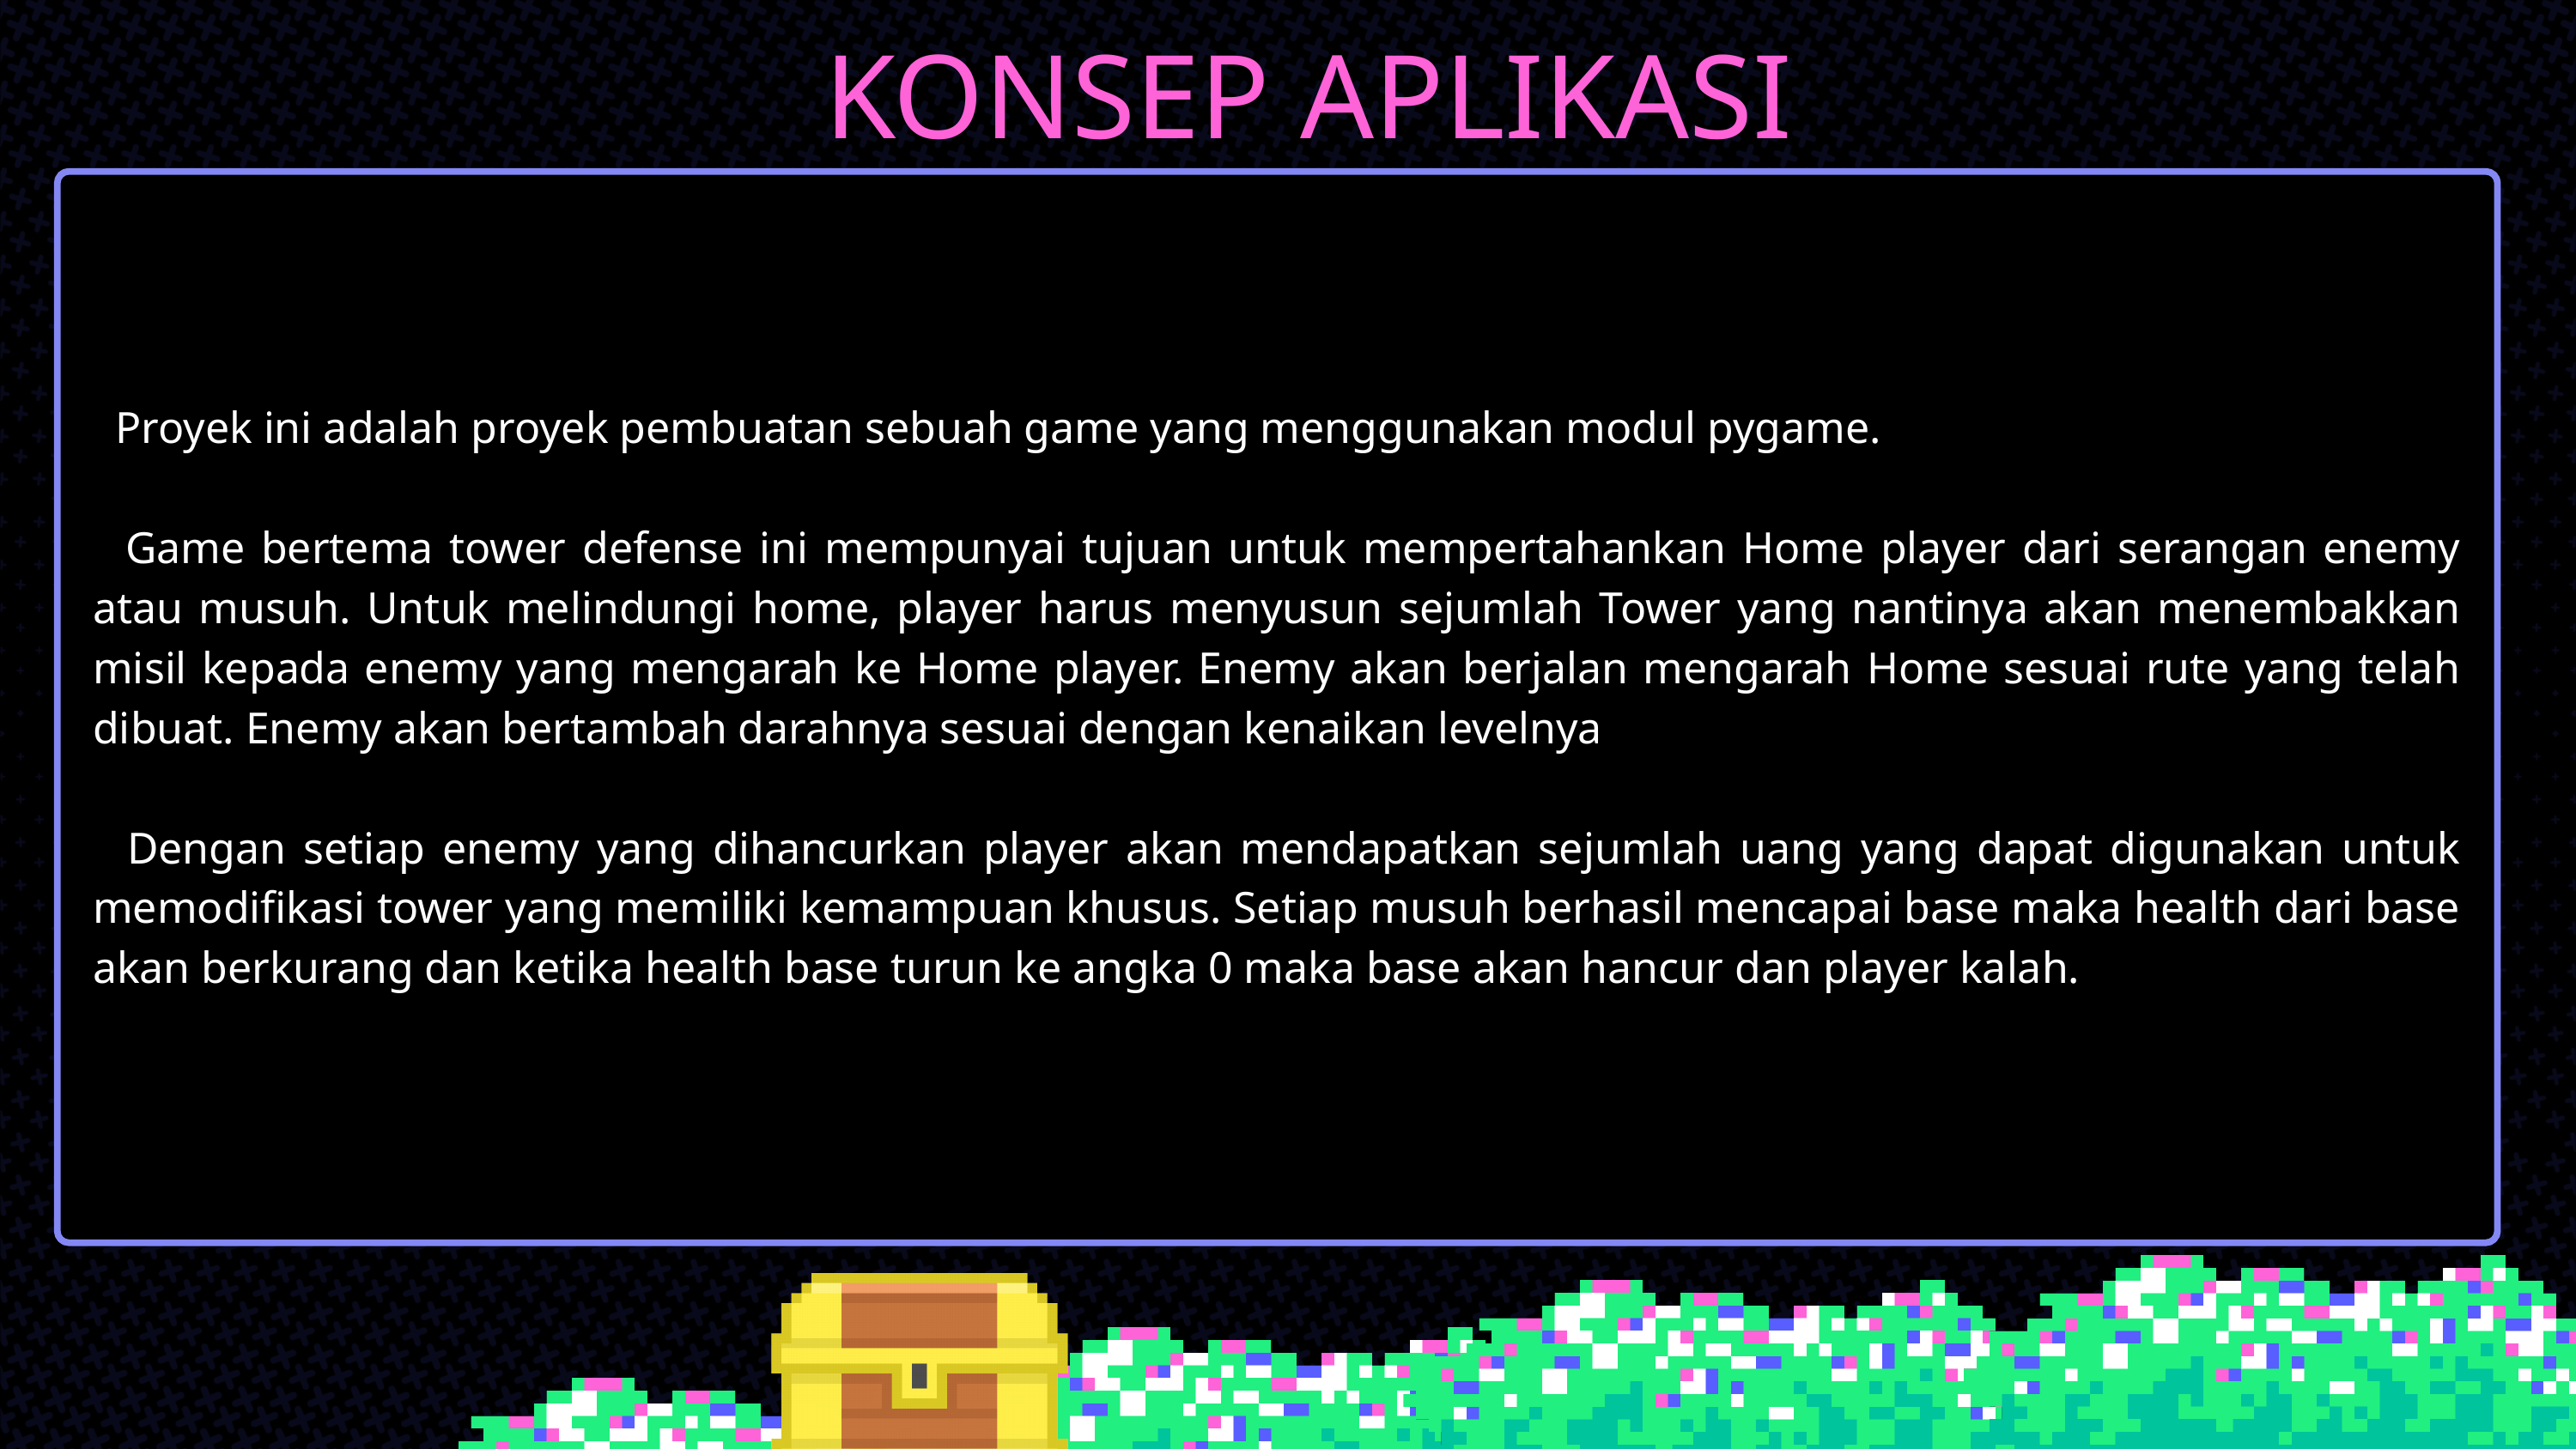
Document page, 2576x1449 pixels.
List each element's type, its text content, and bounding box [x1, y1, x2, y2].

text_box KONSEP APLIKASI [166, 32, 2452, 162]
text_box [57, 171, 2498, 1243]
text_box [1964, 1255, 2576, 1449]
text_box [1403, 1280, 1964, 1449]
picture [740, 1233, 1072, 1449]
text_box [1076, 1327, 1403, 1449]
text_box [1076, 1378, 1088, 1449]
text_box [0, 0, 2576, 1449]
text_box [394, 1378, 736, 1449]
